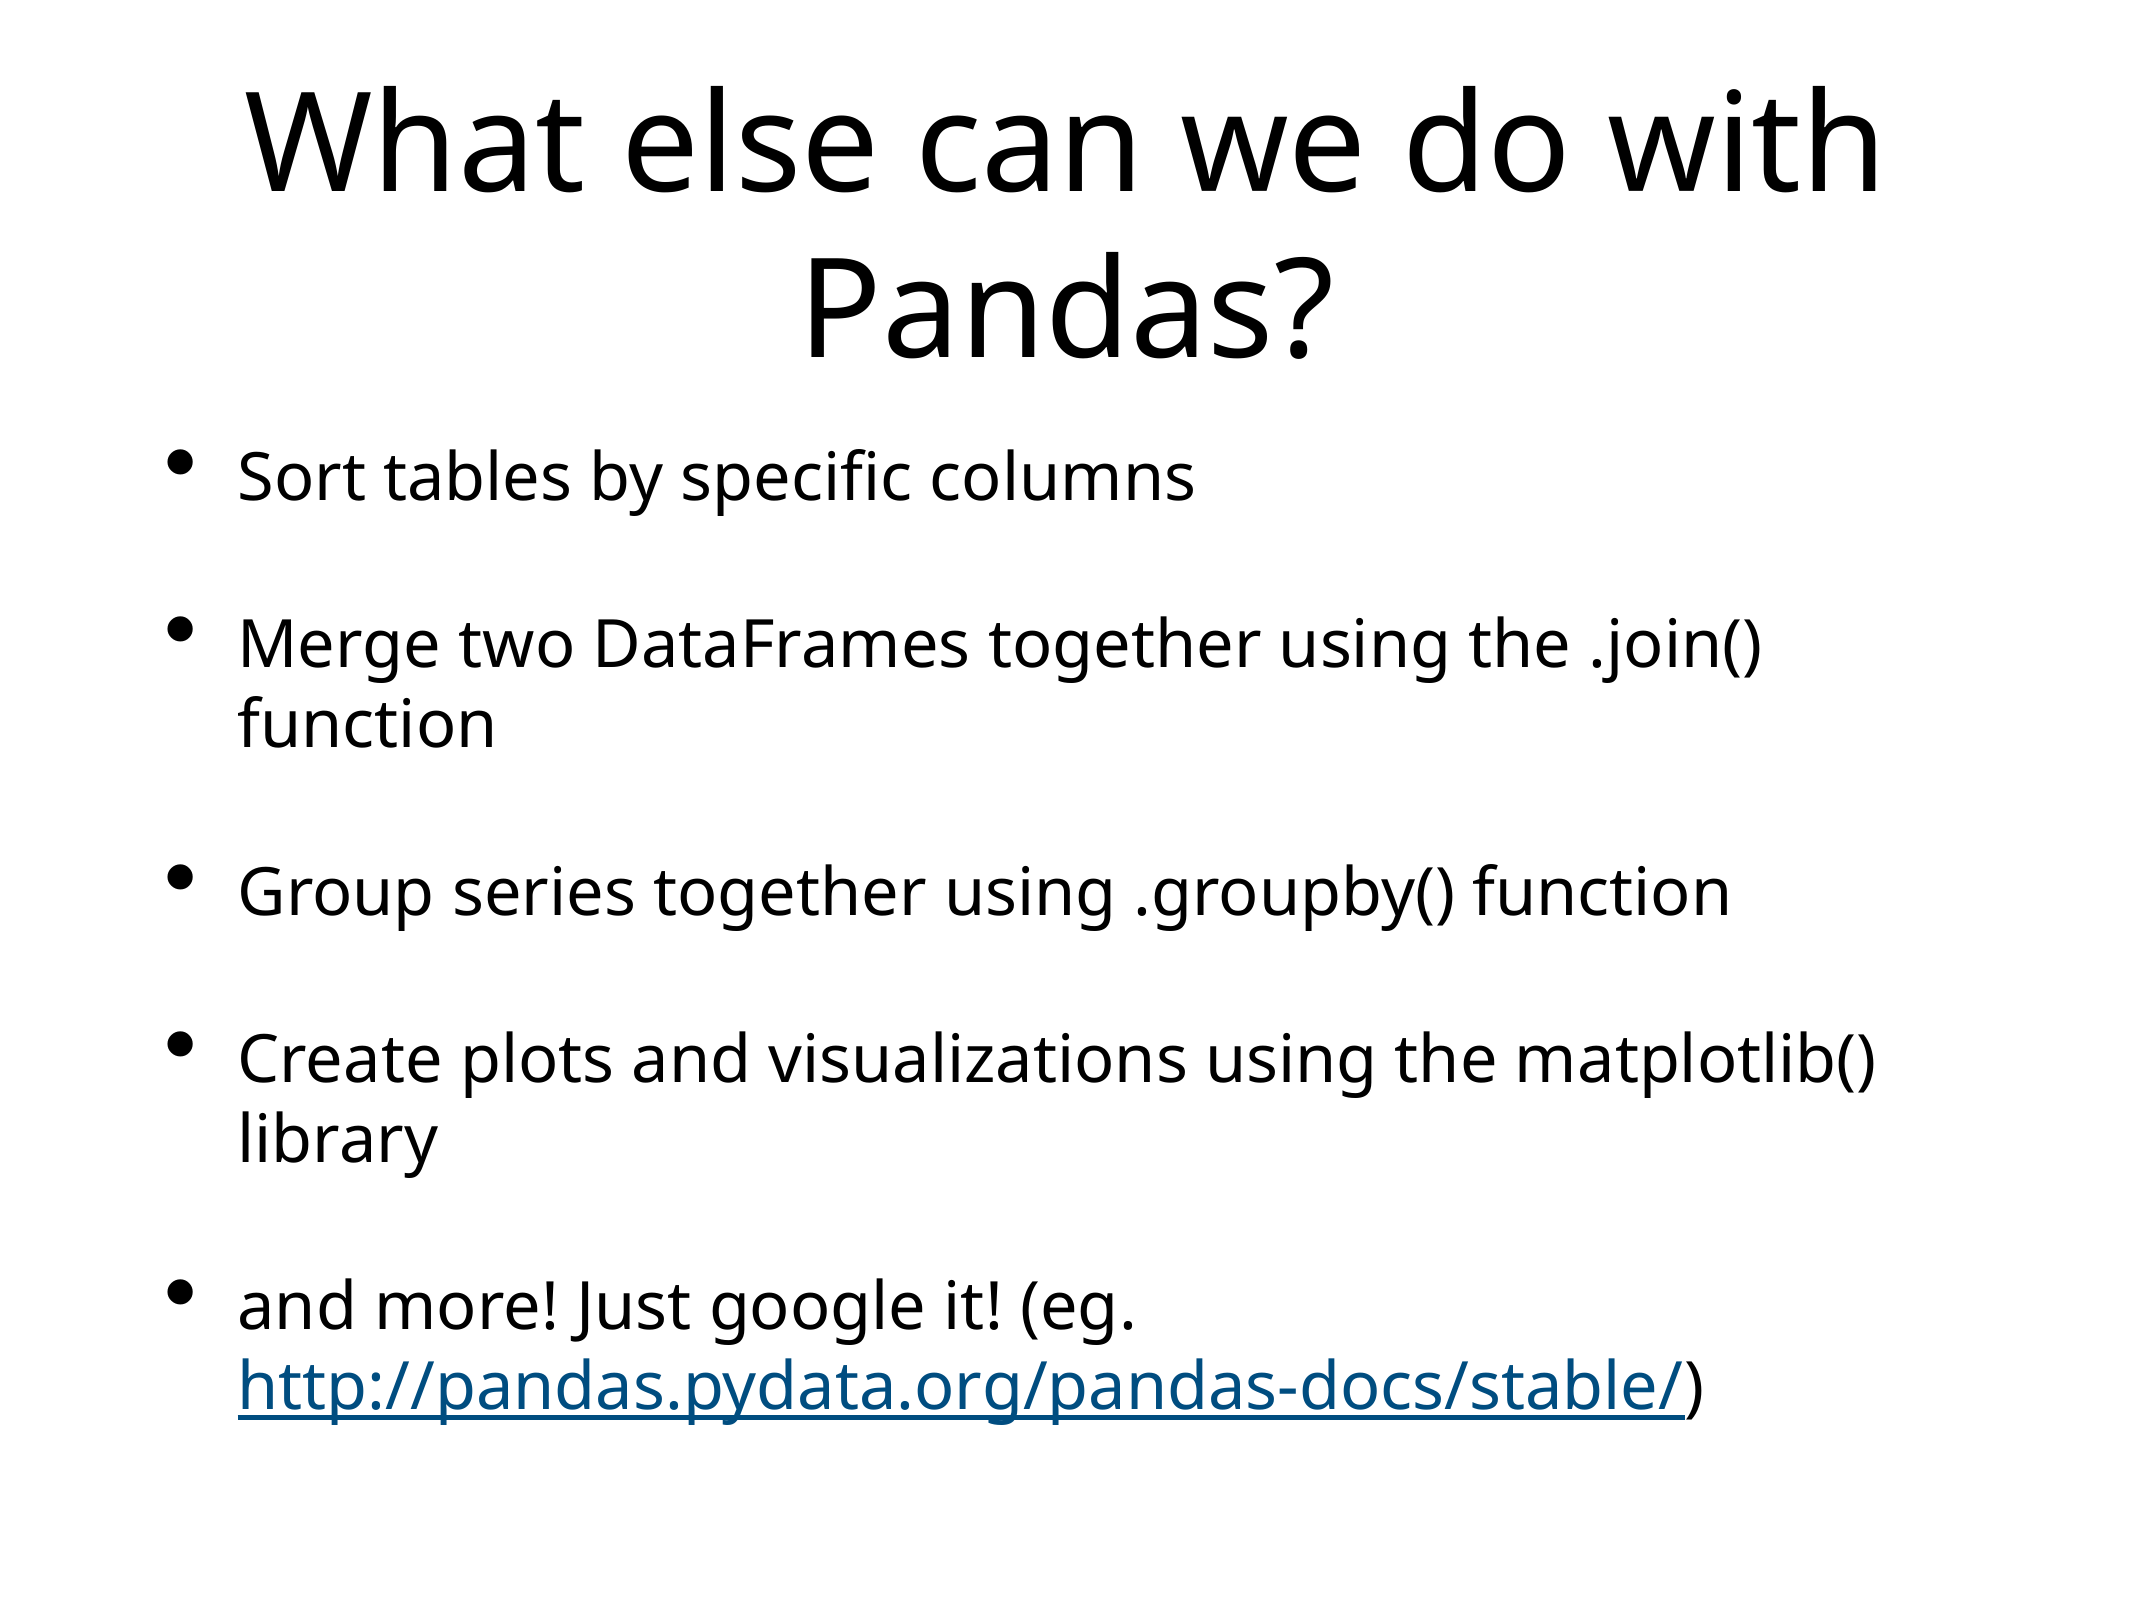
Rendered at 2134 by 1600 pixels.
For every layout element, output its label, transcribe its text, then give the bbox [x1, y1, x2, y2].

title What else can we do with Pandas? [155, 41, 1978, 397]
list Sort tables by specific columns Merge two DataFrames together using the .join() function Group series together using .groupby() function Create plots and visualizations using the matplotlib() library and more! Just google it! (eg. http://pandas.pydata.org/pandas-docs/stable/) [155, 424, 1978, 1457]
